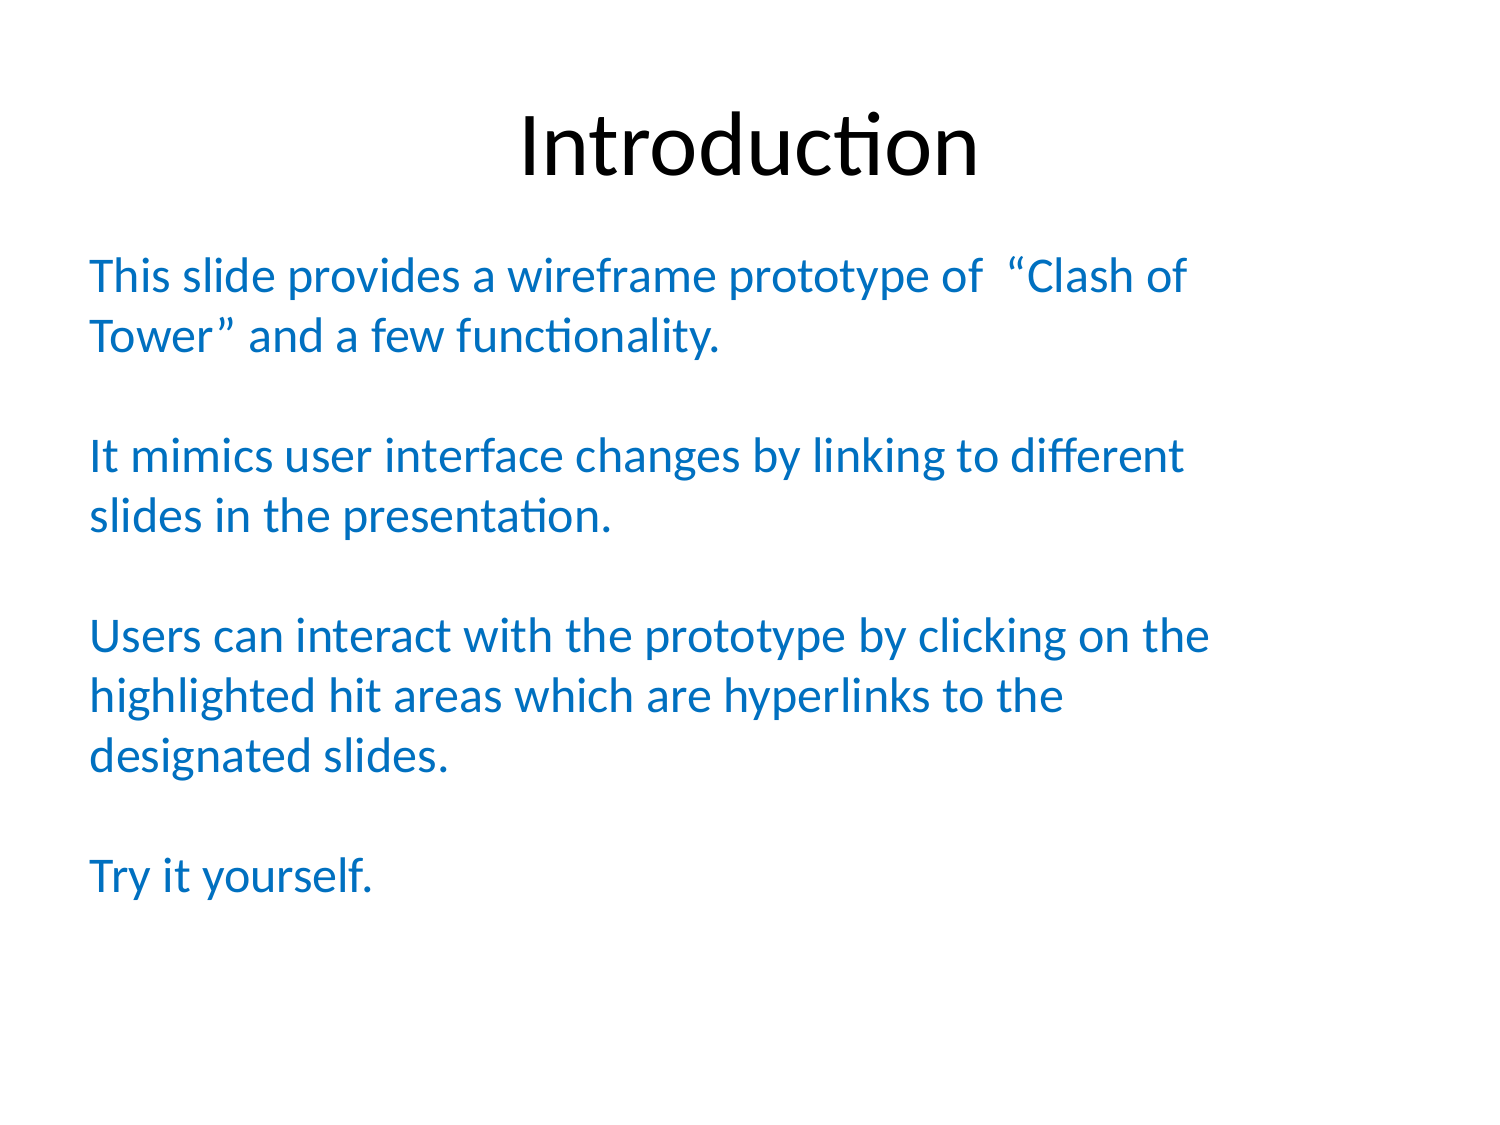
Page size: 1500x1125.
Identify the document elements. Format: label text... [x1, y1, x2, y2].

title Introduction [75, 45, 1425, 233]
text_box This slide provides a wireframe prototype of “Clash of Tower” and a few functionality. It mimics user interface changes by linking to different slides in the presentation. Users can interact with the prototype by clicking on the highlighted hit areas which are hyperlinks to the designated slides. Try it yourself. [74, 235, 1260, 910]
